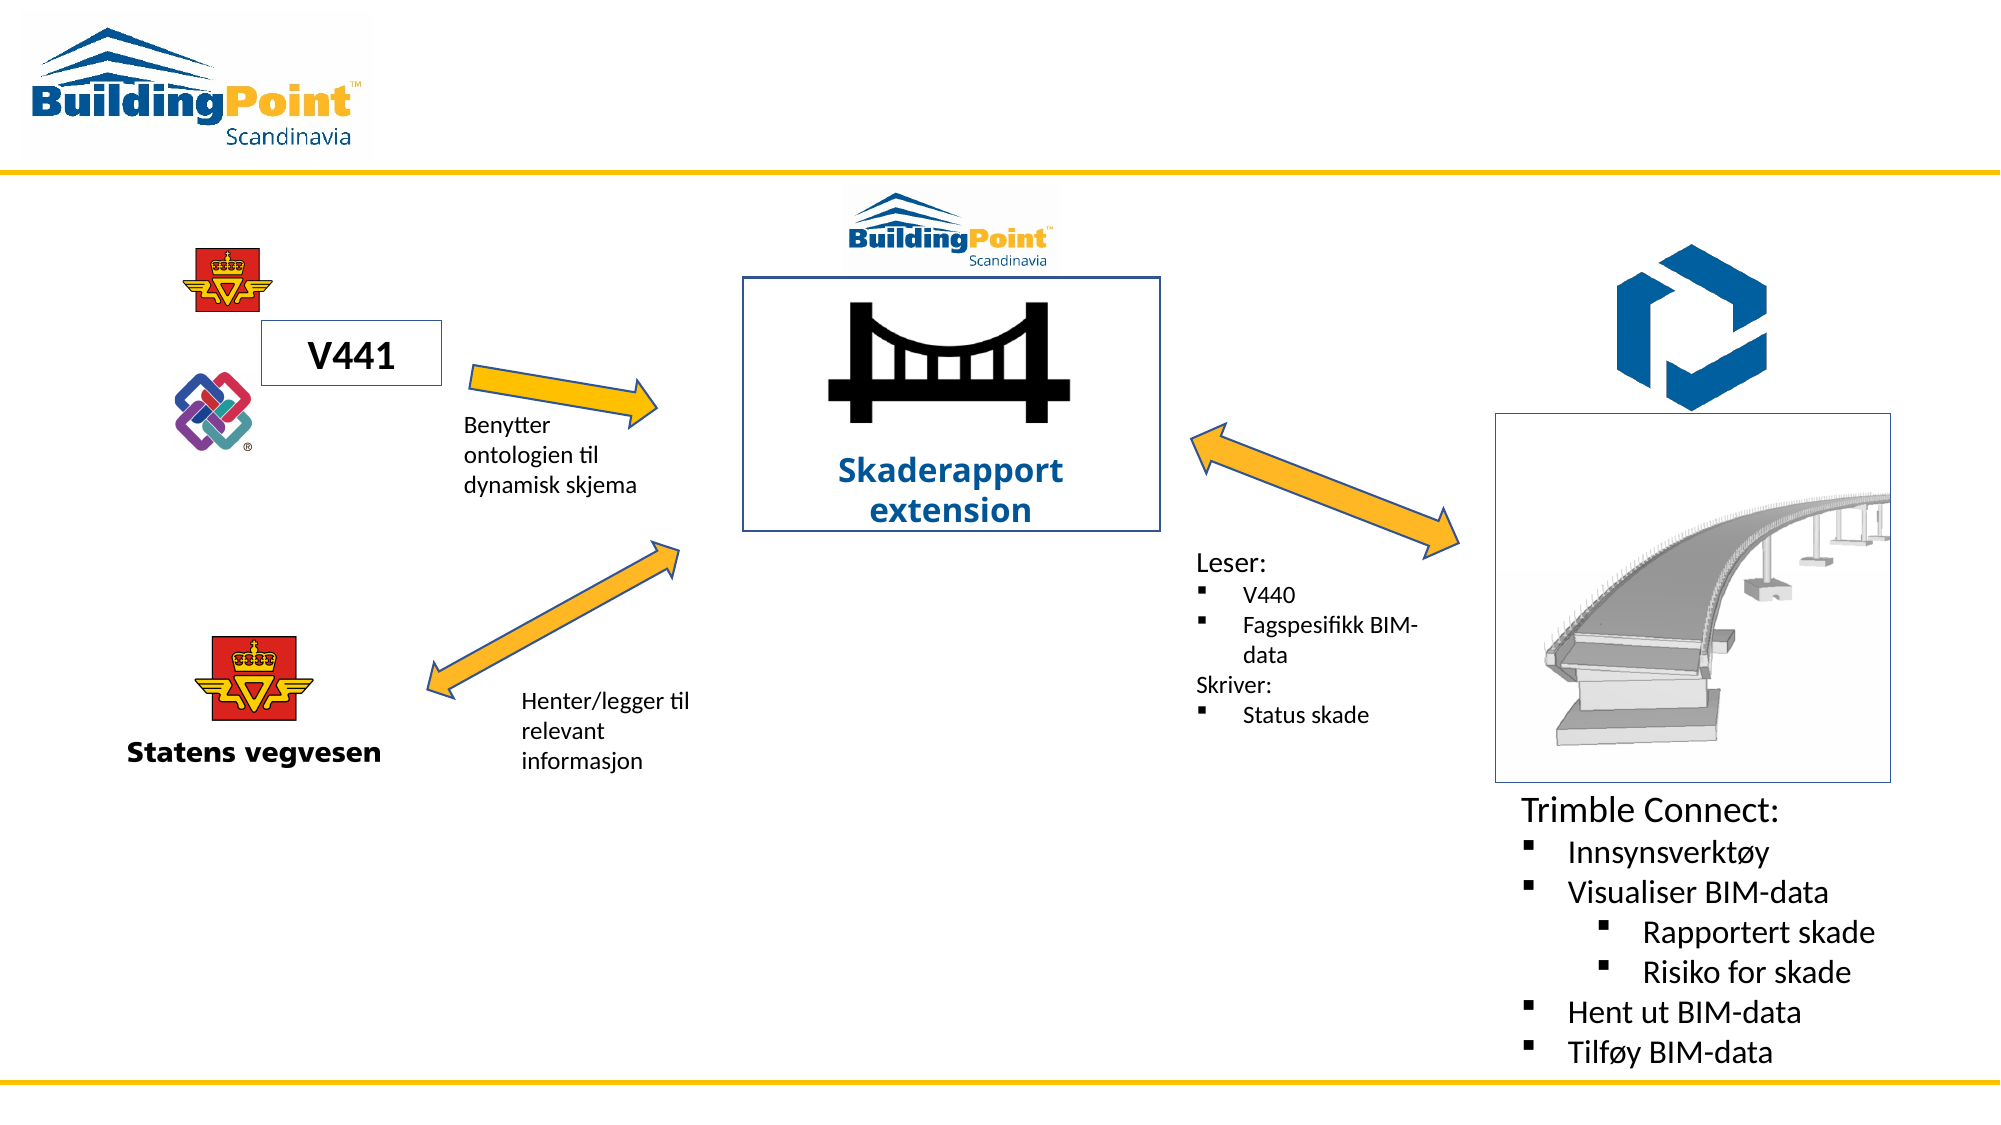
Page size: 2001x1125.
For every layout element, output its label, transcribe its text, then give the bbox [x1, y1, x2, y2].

picture [182, 248, 274, 312]
picture [174, 372, 255, 451]
picture [841, 182, 1061, 276]
picture [128, 636, 380, 768]
text_box Benytter ontologien til dynamisk skjema [449, 401, 657, 506]
picture [19, 10, 374, 161]
text_box Henter/legger til relevant informasjon [506, 677, 715, 782]
text_box Leser: V440 Fagspesifikk BIM-data Skriver: Status skade [1181, 536, 1469, 736]
text_box V441 [261, 320, 442, 386]
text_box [714, 275, 1188, 538]
text_box [426, 540, 680, 701]
text_box [1189, 421, 1457, 536]
text_box [468, 363, 654, 401]
text_box Trimble Connect: Innsynsverktøy Visualiser BIM-data Rapportert skade Risiko for skade Hent ut BIM-data Tilføy BIM-data [1506, 777, 1930, 1078]
picture [1495, 208, 1891, 783]
